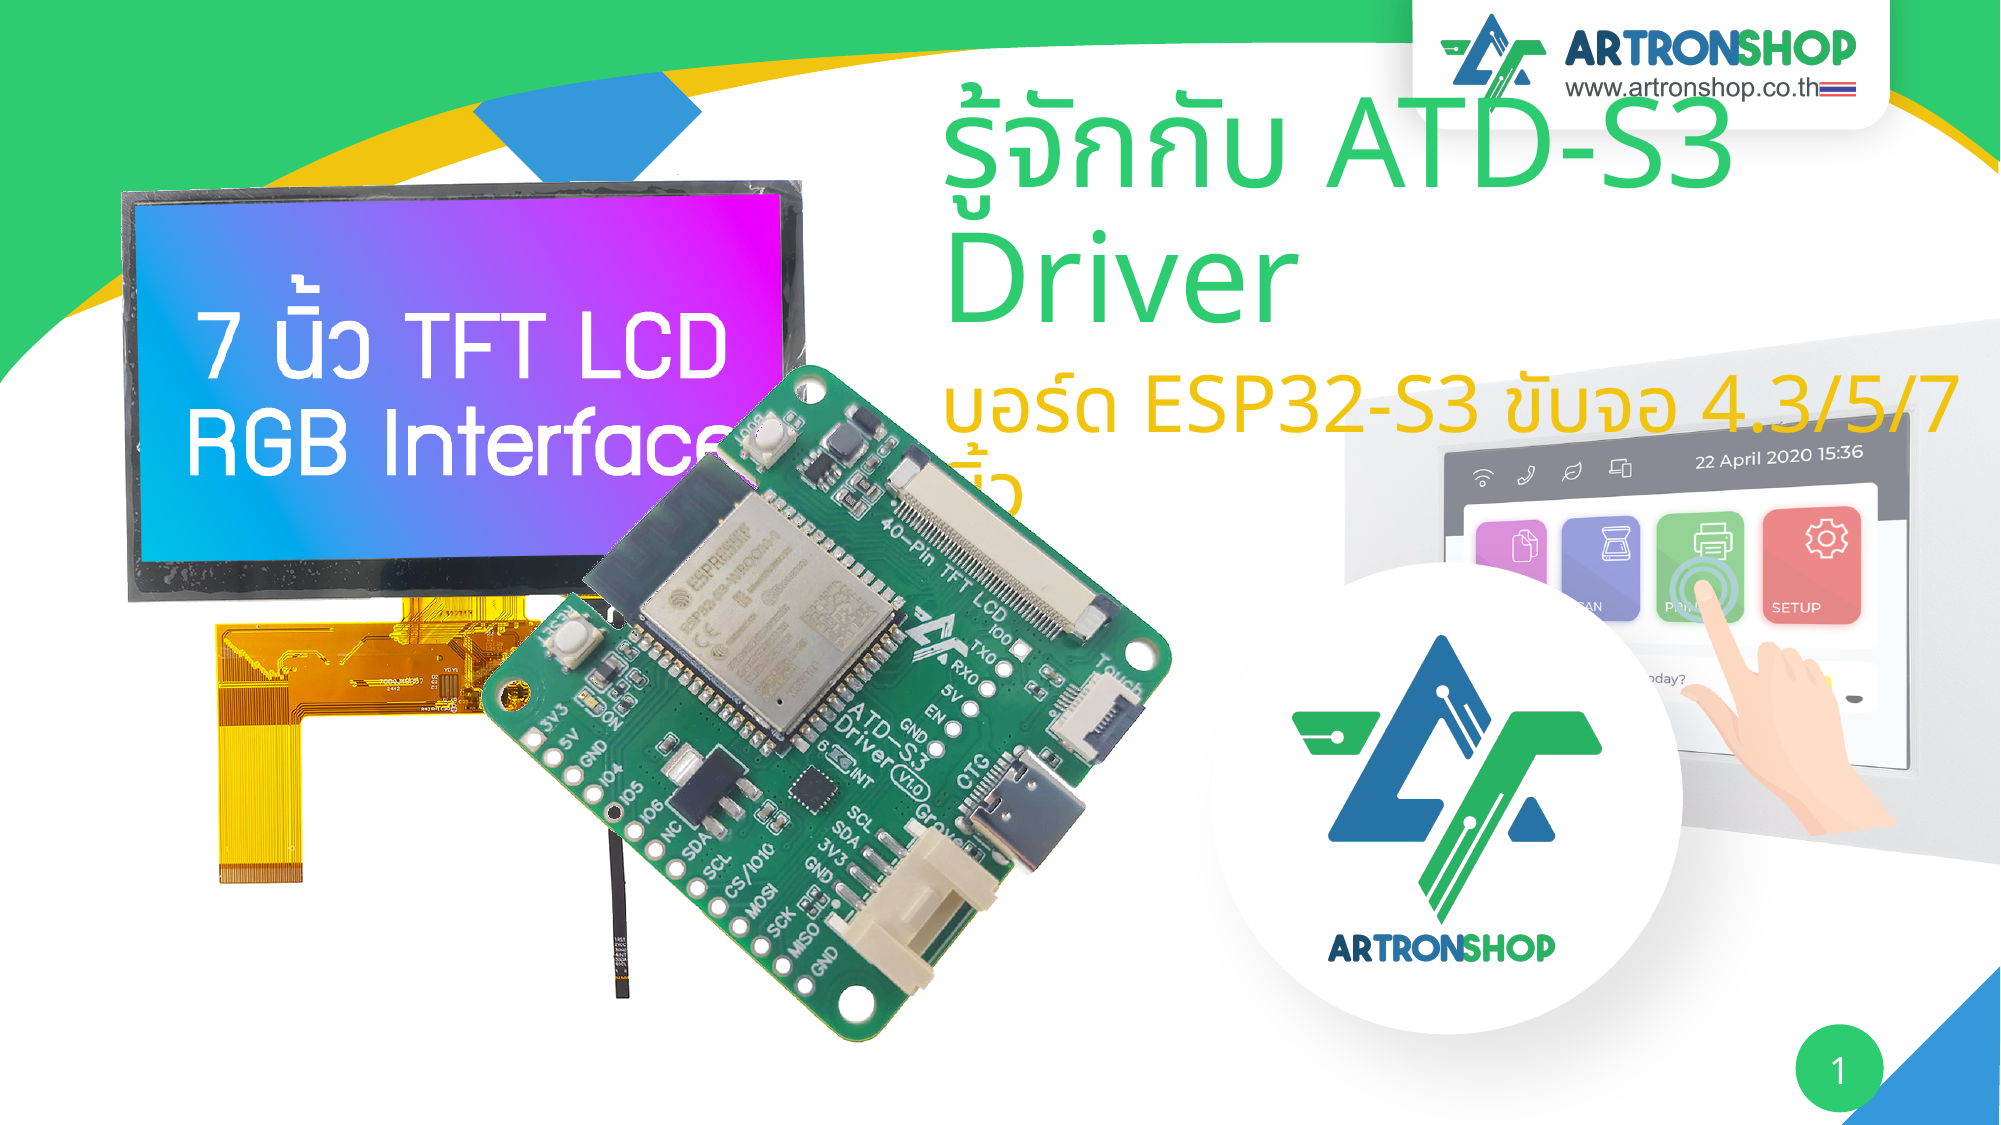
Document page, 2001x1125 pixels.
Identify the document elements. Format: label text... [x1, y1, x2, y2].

slide_number 1 [1795, 1042, 1884, 1103]
title รู้จักกับ ATD-S3 Driver [925, 142, 1969, 356]
picture [1292, 635, 1602, 962]
picture [1427, 7, 1856, 118]
picture [108, 174, 1178, 1046]
subtitle บอร์ด ESP32-S3 ขับจอ 4.3/5/7 นิ้ว [1178, 356, 2000, 629]
text_box [1209, 561, 1684, 1036]
